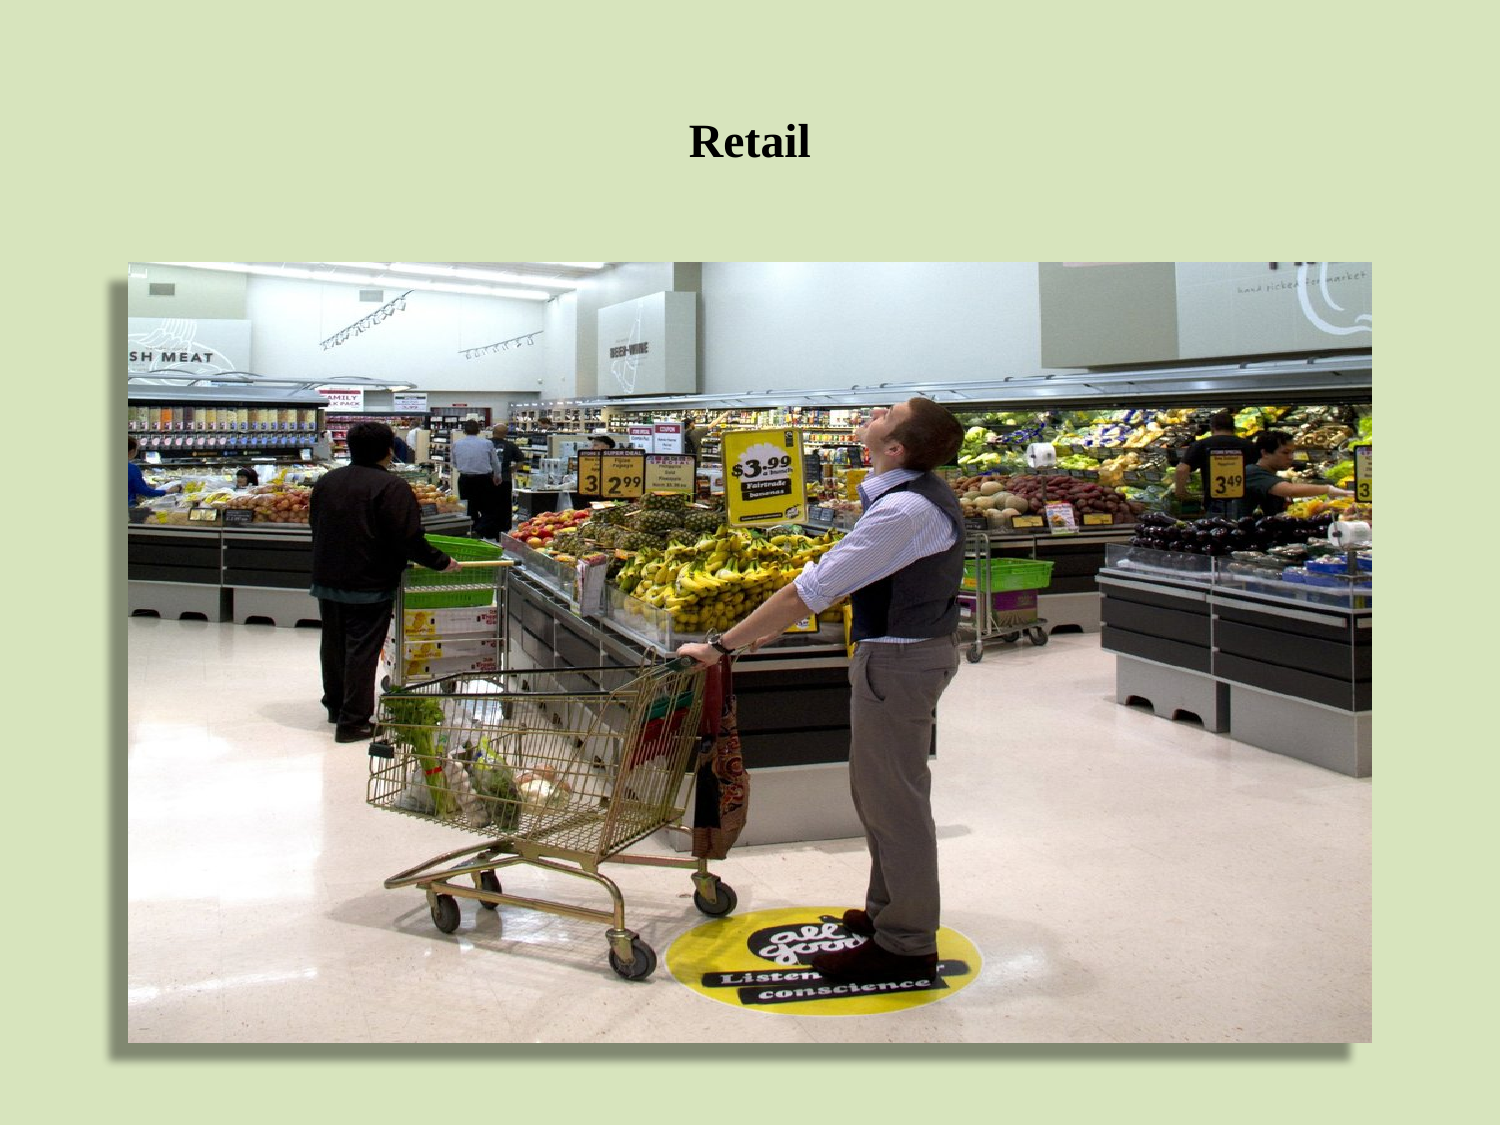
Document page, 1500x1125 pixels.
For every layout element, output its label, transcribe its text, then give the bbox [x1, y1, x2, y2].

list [128, 262, 1372, 1044]
title Retail [75, 45, 1425, 233]
